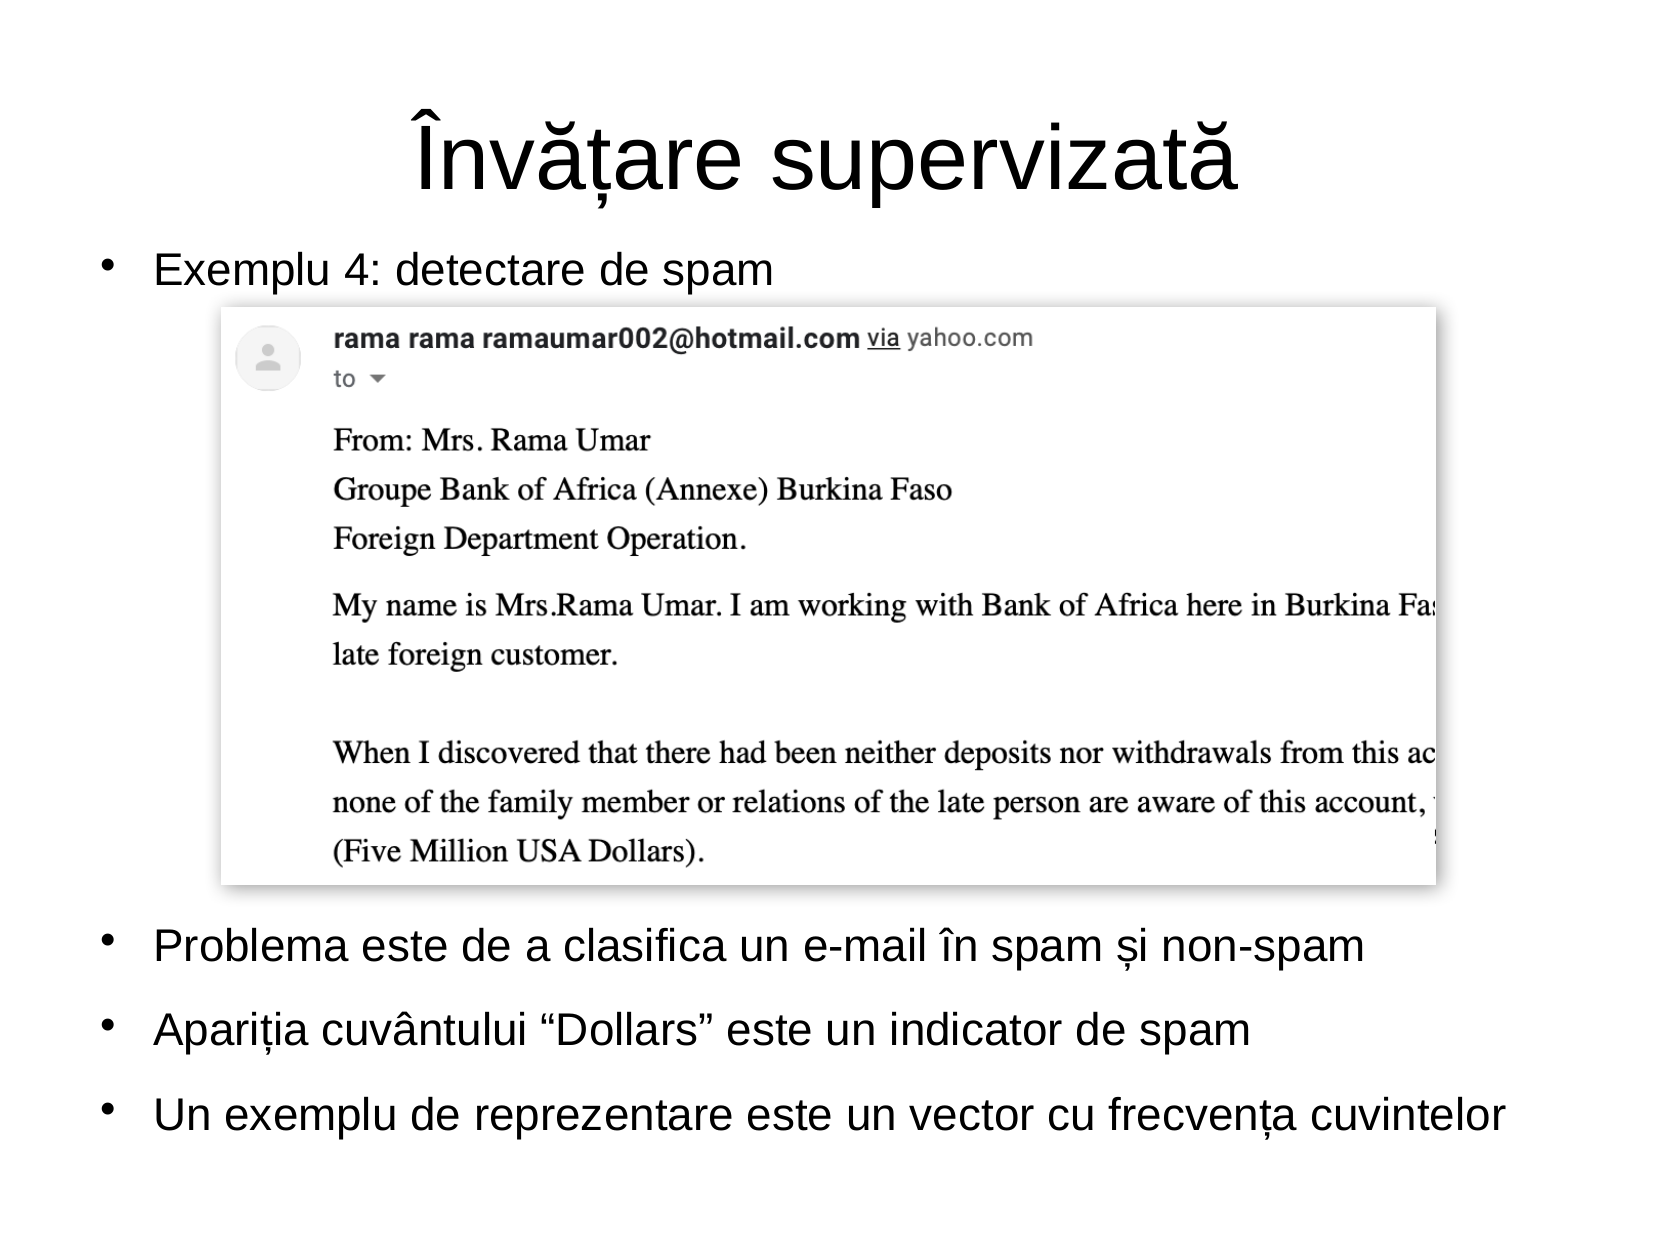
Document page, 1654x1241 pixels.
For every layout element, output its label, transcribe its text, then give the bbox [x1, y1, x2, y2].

picture [220, 306, 1436, 886]
text_box Exemplu 4: detectare de spam Problema este de a clasifica un e-mail în spam și non-spam Apariția cuvântului “Dollars” este un indicator de spam Un exemplu de reprezentare este un vector cu frecvența cuvintelor [82, 239, 1571, 1177]
text_box Învățare supervizată [82, 49, 1571, 239]
